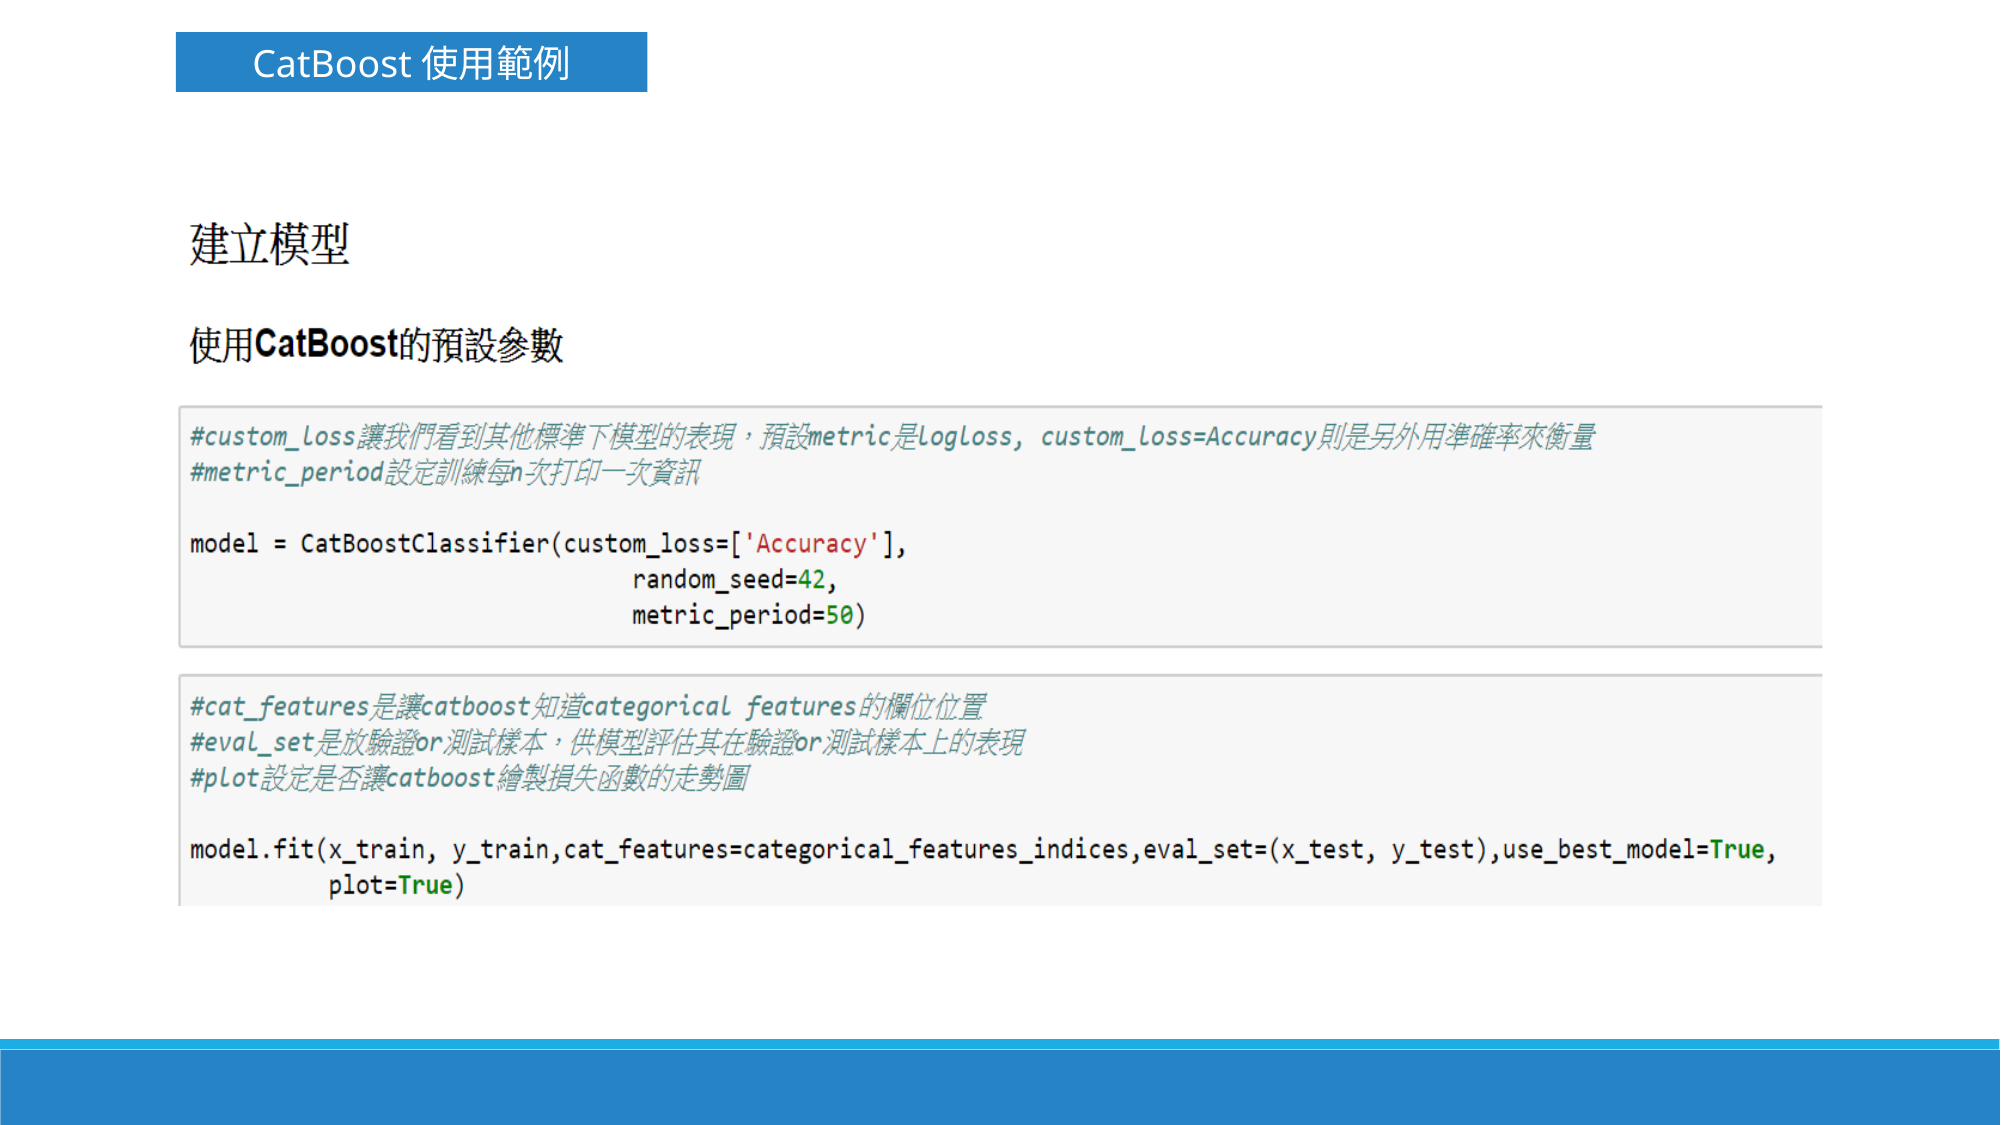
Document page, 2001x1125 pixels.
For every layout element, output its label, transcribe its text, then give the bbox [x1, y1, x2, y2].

text_box CatBoost使用範例 [175, 32, 648, 92]
picture [171, 199, 1823, 907]
